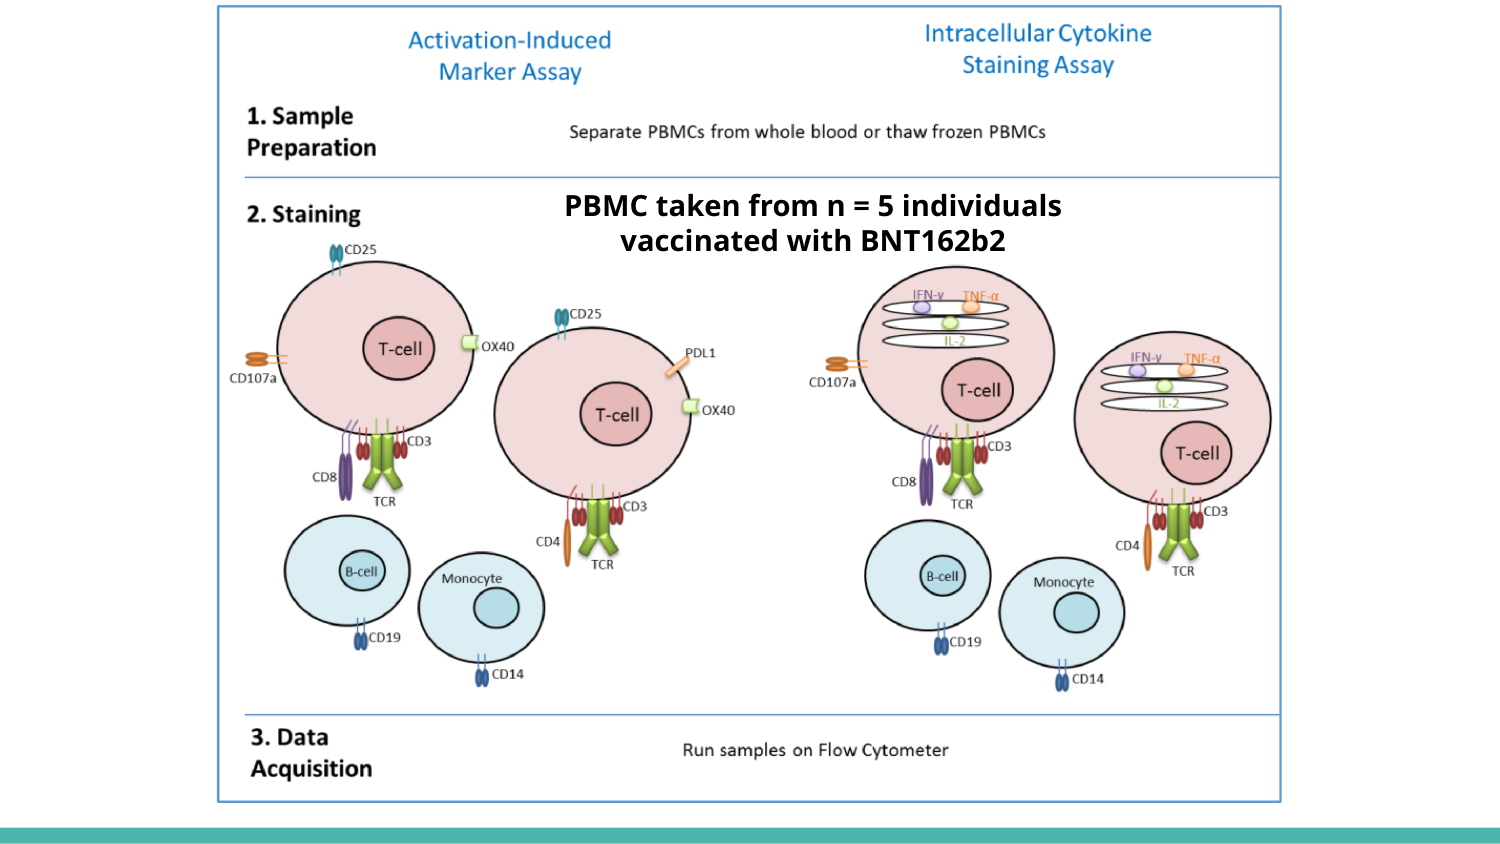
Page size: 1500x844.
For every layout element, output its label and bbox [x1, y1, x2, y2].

picture [212, 0, 1288, 809]
